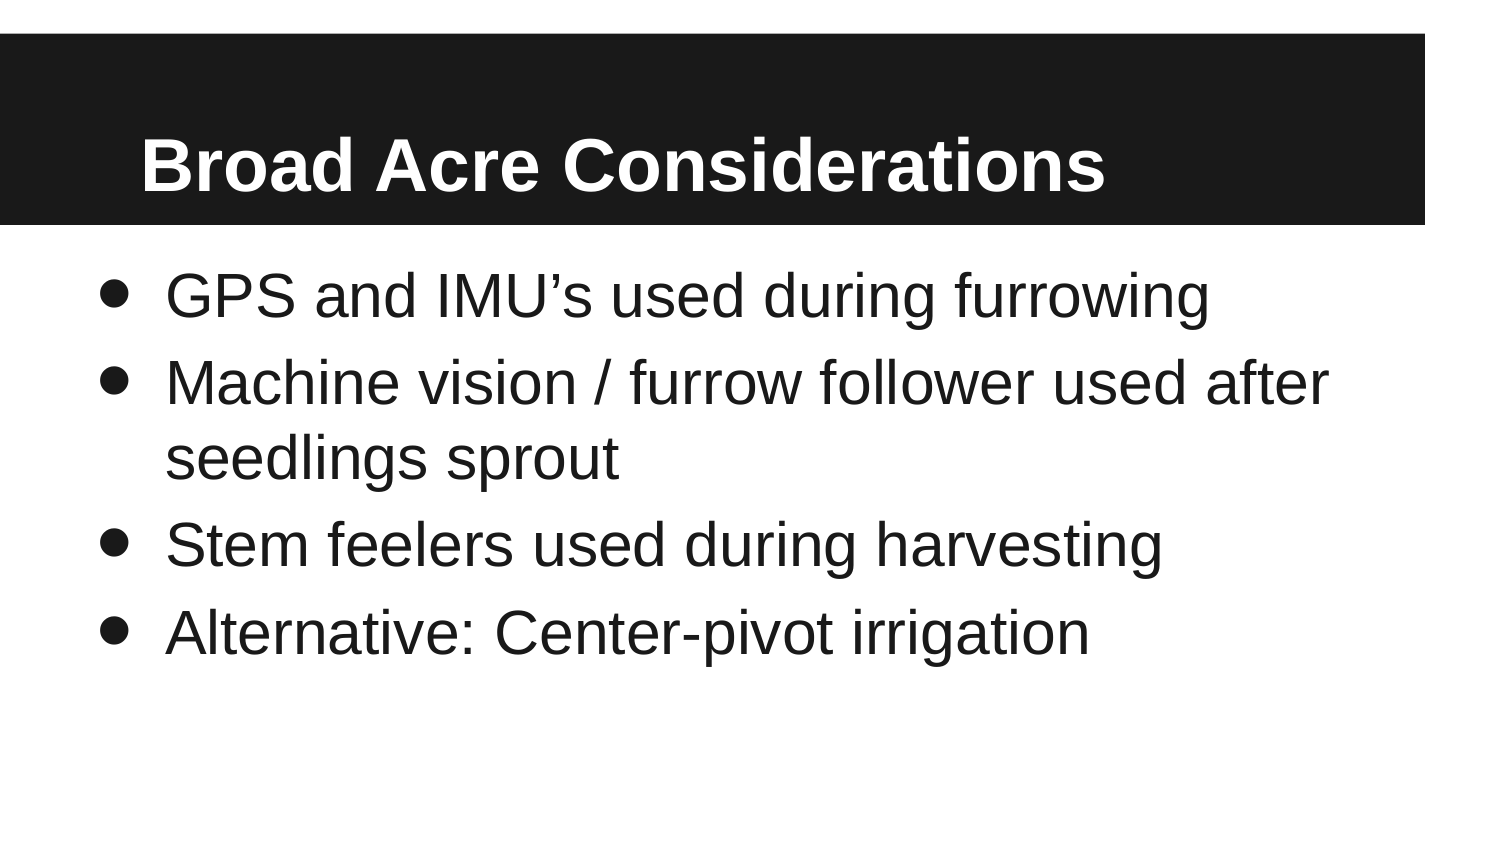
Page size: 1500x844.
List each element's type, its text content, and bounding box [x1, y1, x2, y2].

title Broad Acre Considerations [75, 33, 1425, 221]
list GPS and IMU’s used during furrowing Machine vision / furrow follower used after seedlings sprout Stem feelers used during harvesting Alternative: Center-pivot irrigation [75, 239, 1425, 808]
